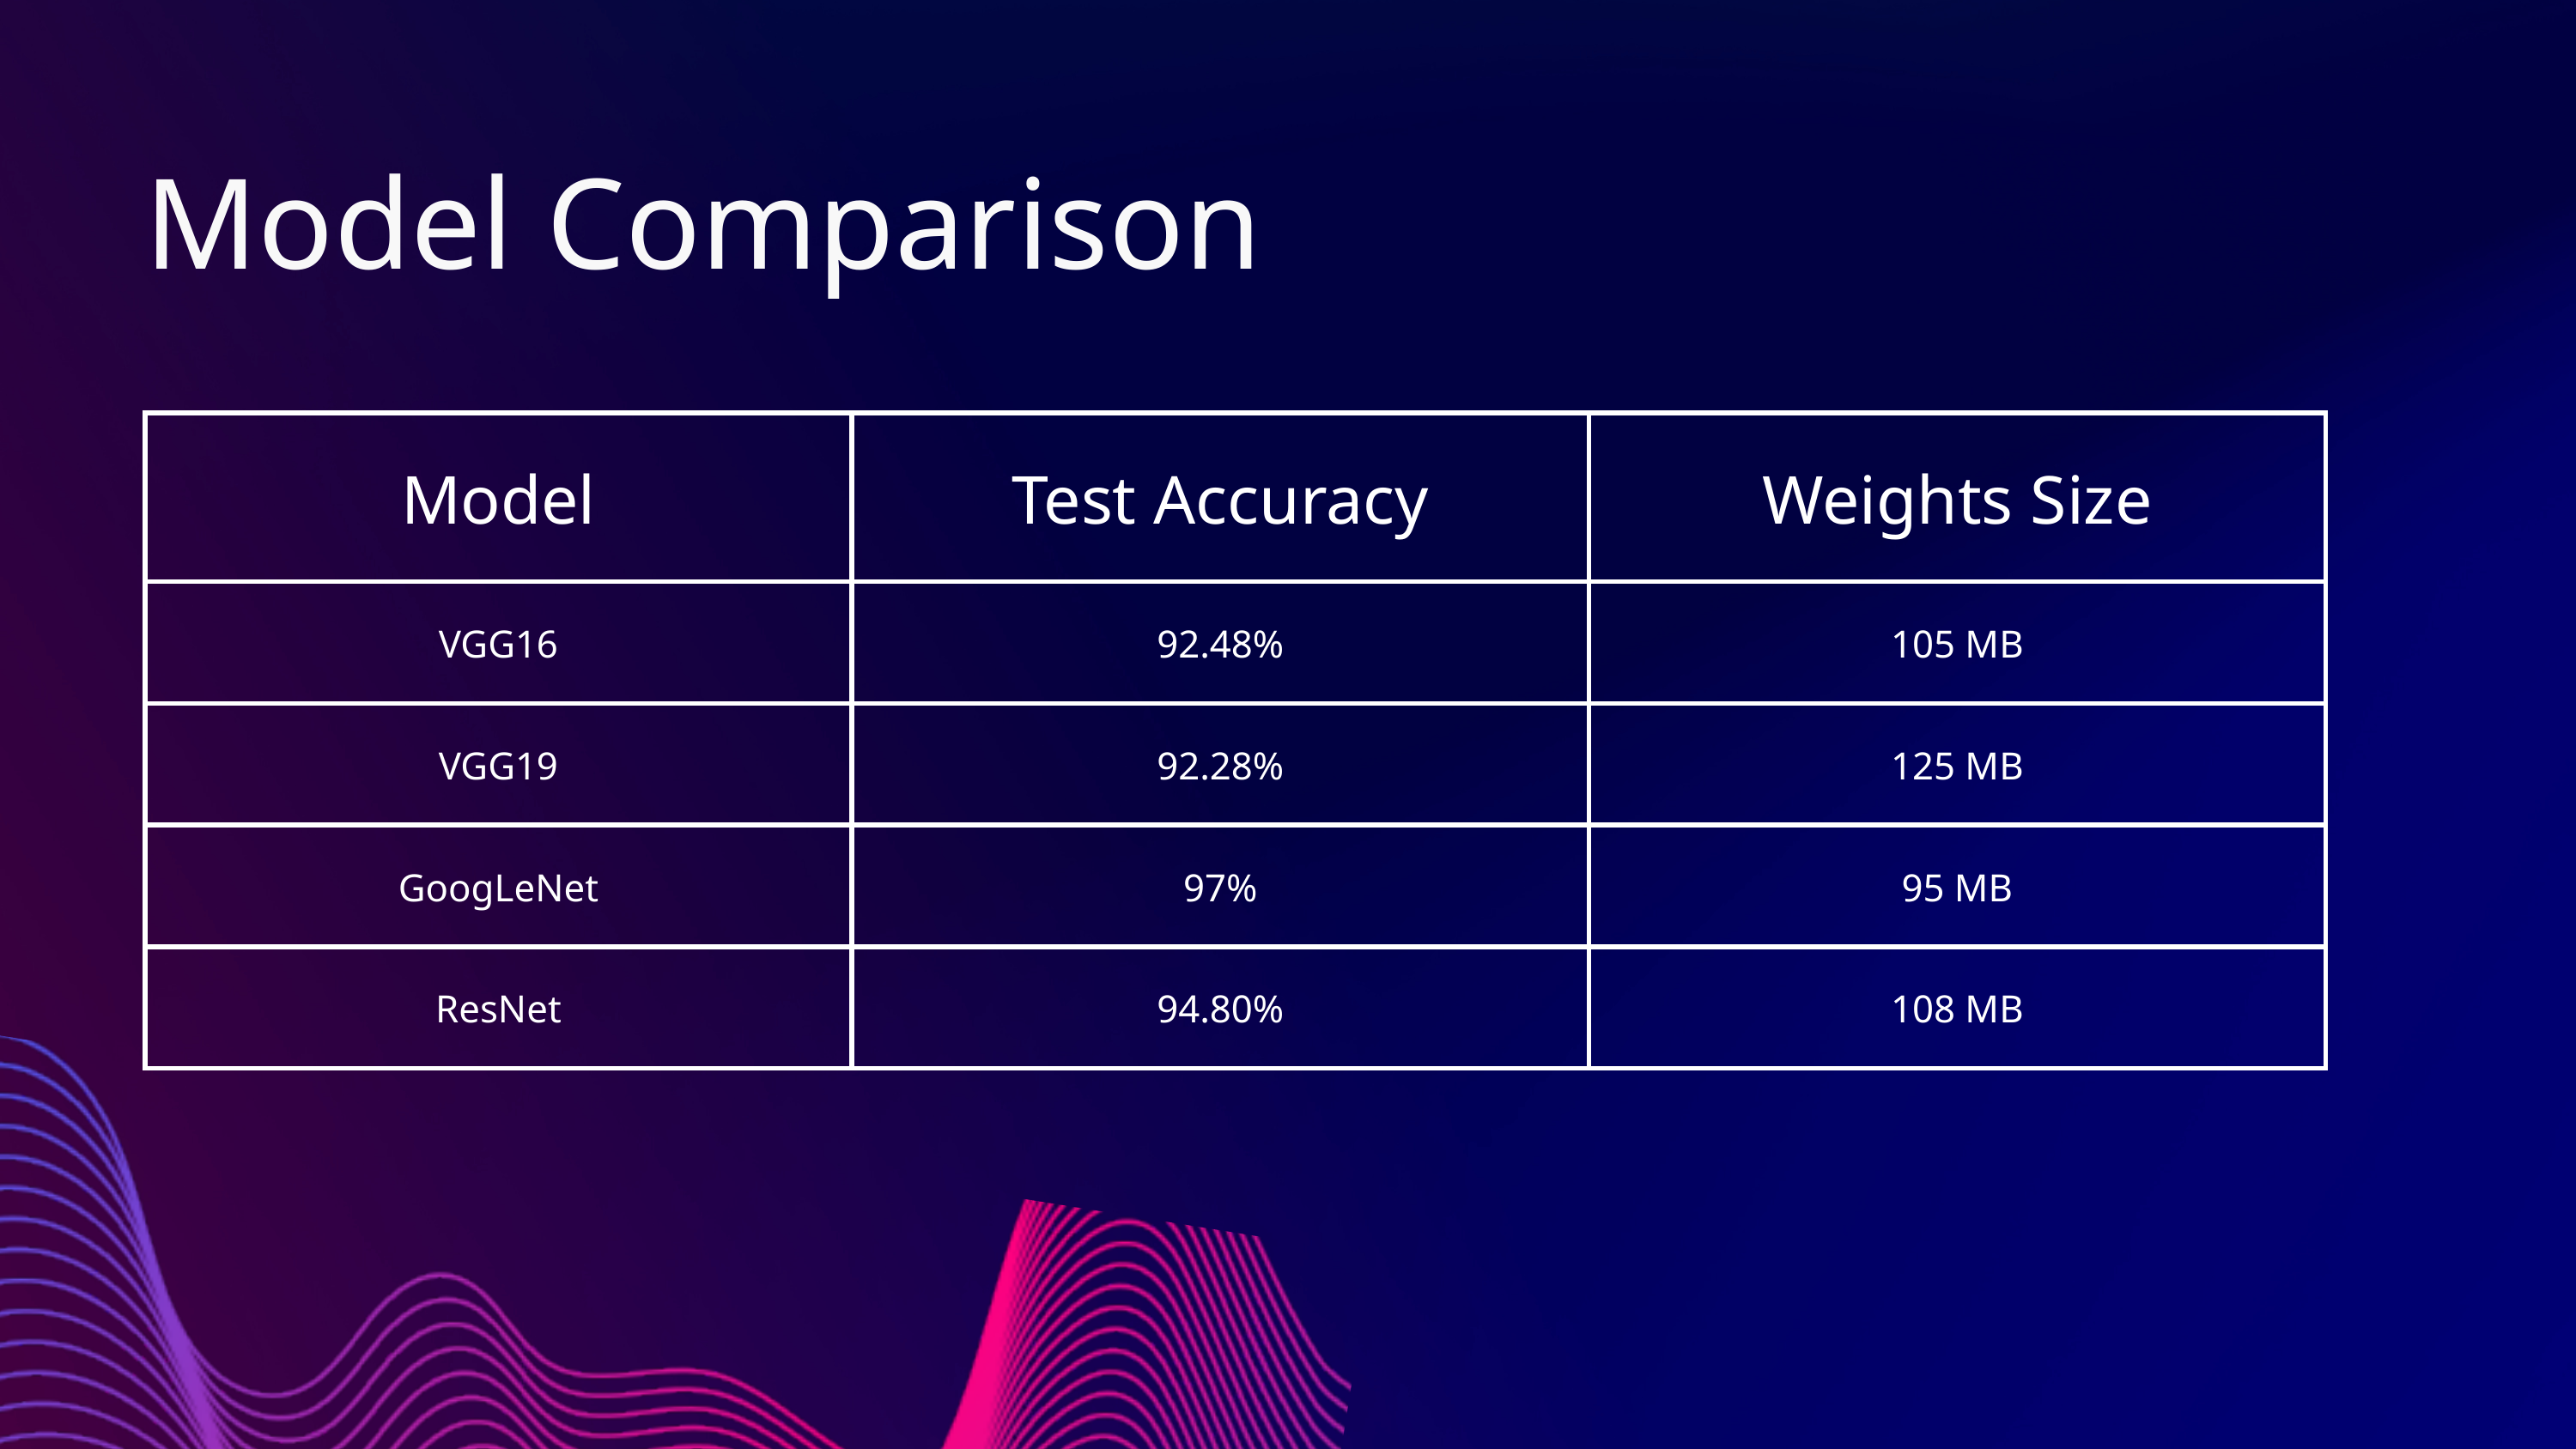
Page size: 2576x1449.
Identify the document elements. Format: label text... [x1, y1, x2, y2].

table_cell VGG19 [148, 706, 849, 822]
table_cell 92.28% [854, 706, 1587, 822]
table_cell 125 MB [1591, 706, 2324, 822]
text_box [0, 0, 2576, 1449]
table_cell 95 MB [1591, 828, 2324, 944]
table_cell GoogLeNet [148, 828, 849, 944]
table_cell 92.48% [854, 584, 1587, 701]
text_box Model Comparison [144, 143, 1428, 294]
table_header Weights Size [1591, 415, 2324, 579]
text_box [0, 1035, 1373, 1449]
table_cell 108 MB [1591, 949, 2324, 1066]
table_cell 97% [854, 828, 1587, 944]
table_cell ResNet [148, 949, 849, 1066]
table_cell 105 MB [1591, 584, 2324, 701]
table_header Model [148, 415, 849, 579]
table_cell VGG16 [148, 584, 849, 701]
table_cell 94.80% [854, 949, 1587, 1066]
table_header Test Accuracy [854, 415, 1587, 579]
